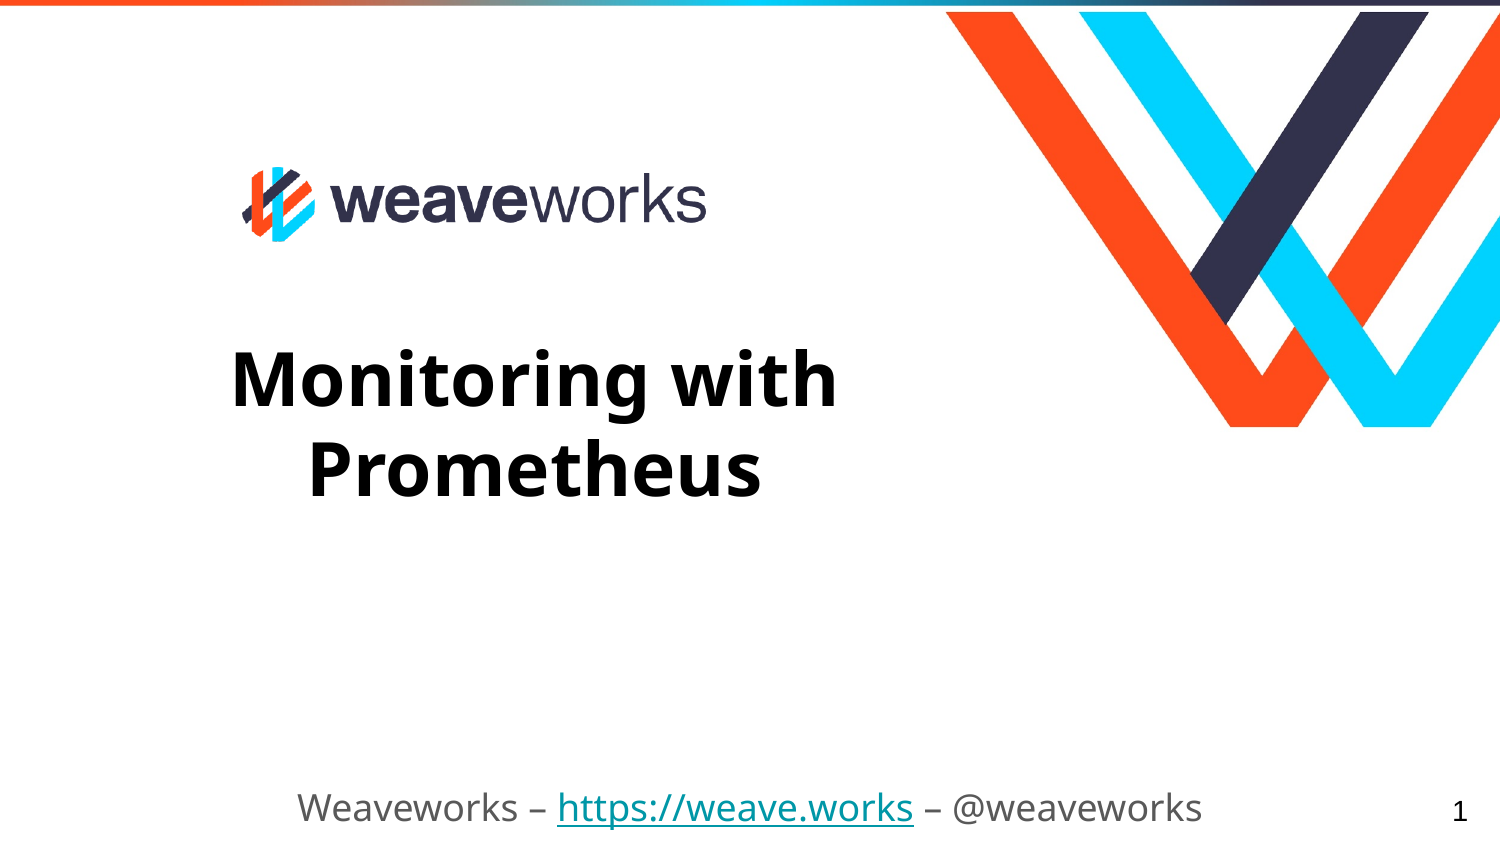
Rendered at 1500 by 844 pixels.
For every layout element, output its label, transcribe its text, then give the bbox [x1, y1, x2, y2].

picture [0, 0, 1500, 844]
title Monitoring with Prometheus [72, 296, 997, 548]
slide_number ‹#› [1423, 777, 1498, 842]
text_box Weaveworks – https://weave.works – @weaveworks [113, 773, 1387, 844]
